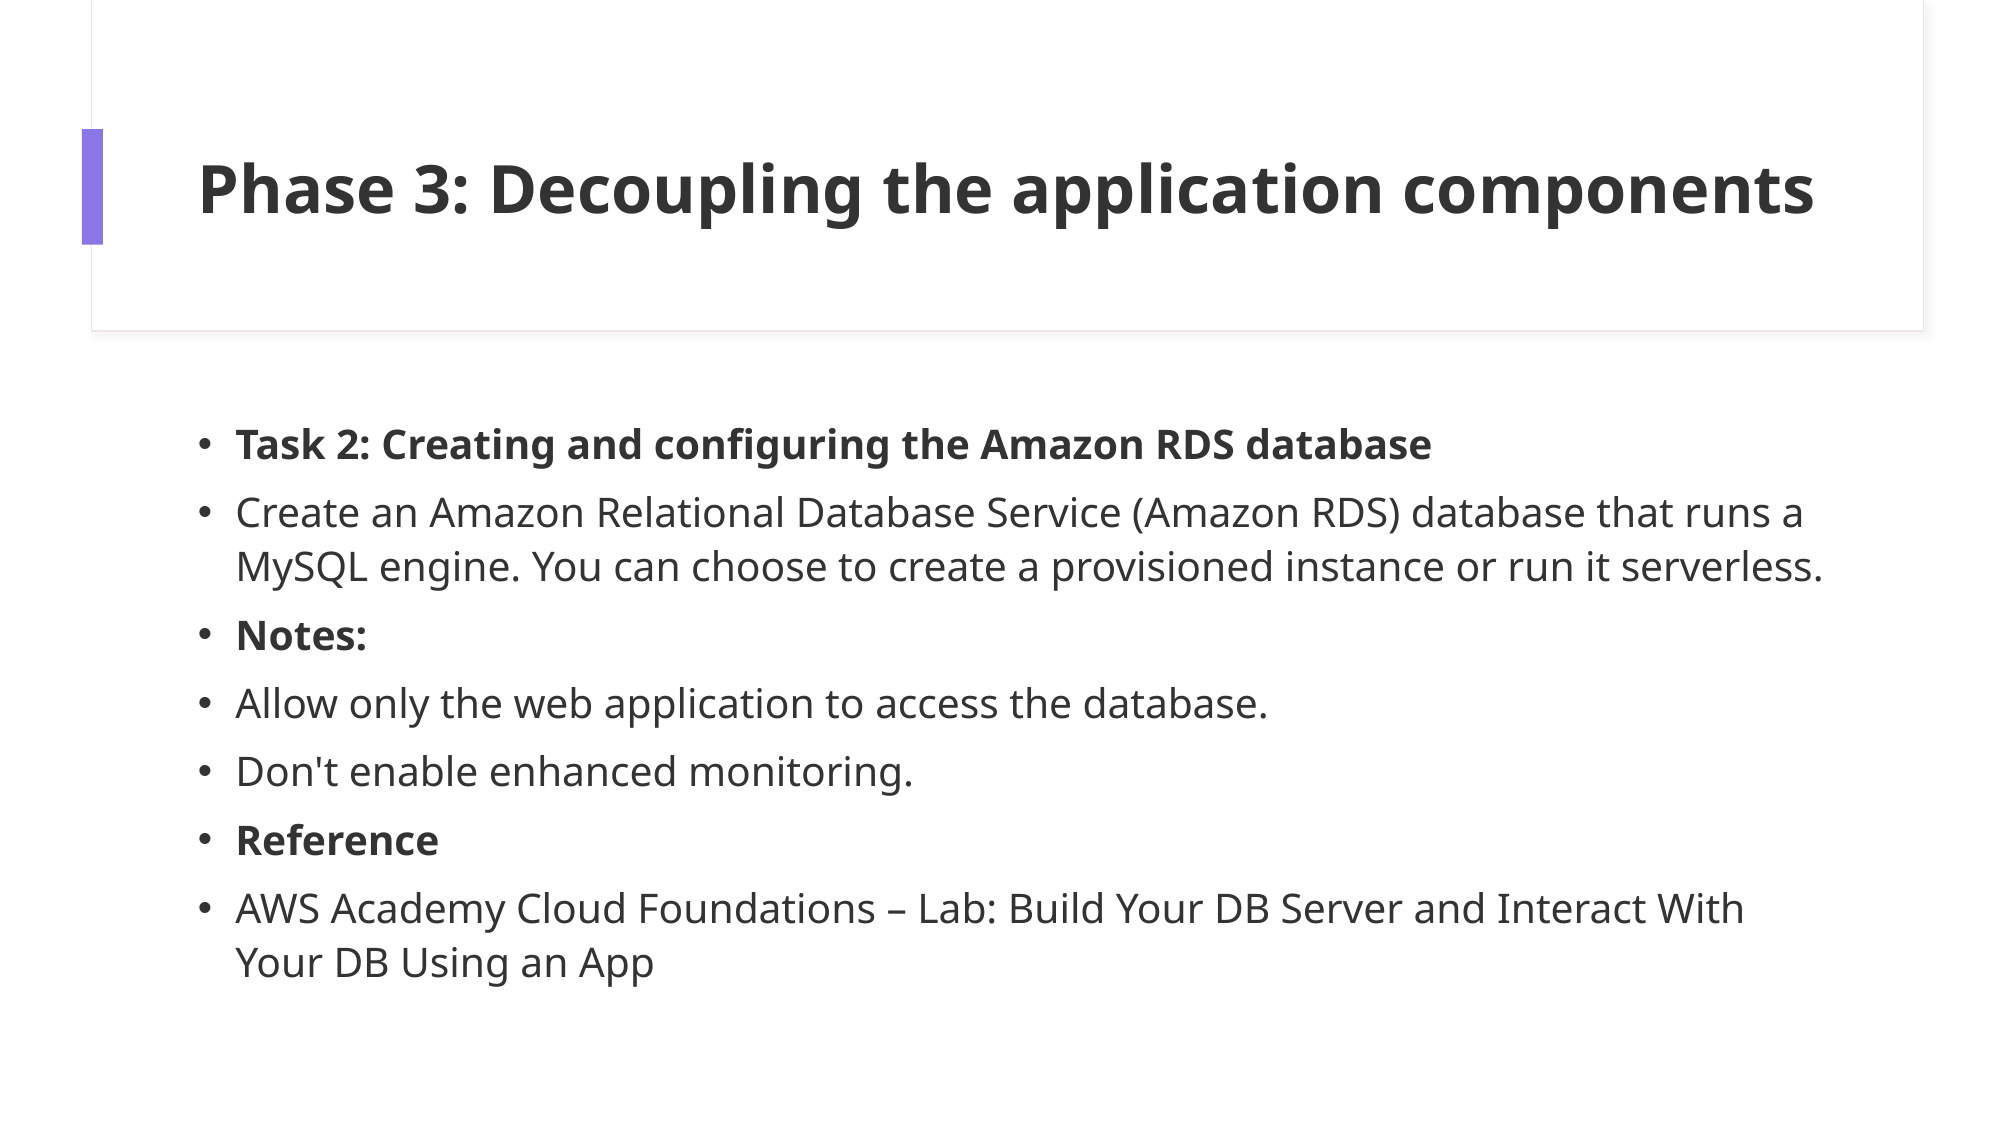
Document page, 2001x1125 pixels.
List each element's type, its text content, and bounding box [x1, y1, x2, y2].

list Task 2: Creating and configuring the Amazon RDS database Create an Amazon Relational Database Service (Amazon RDS) database that runs a MySQL engine. You can choose to create a provisioned instance or run it serverless. Notes: Allow only the web application to access the database. Don't enable enhanced monitoring. Reference AWS Academy Cloud Foundations – Lab: Build Your DB Server and Interact With Your DB Using an App [183, 406, 1851, 1013]
title Phase 3: Decoupling the application components [183, 140, 1851, 334]
